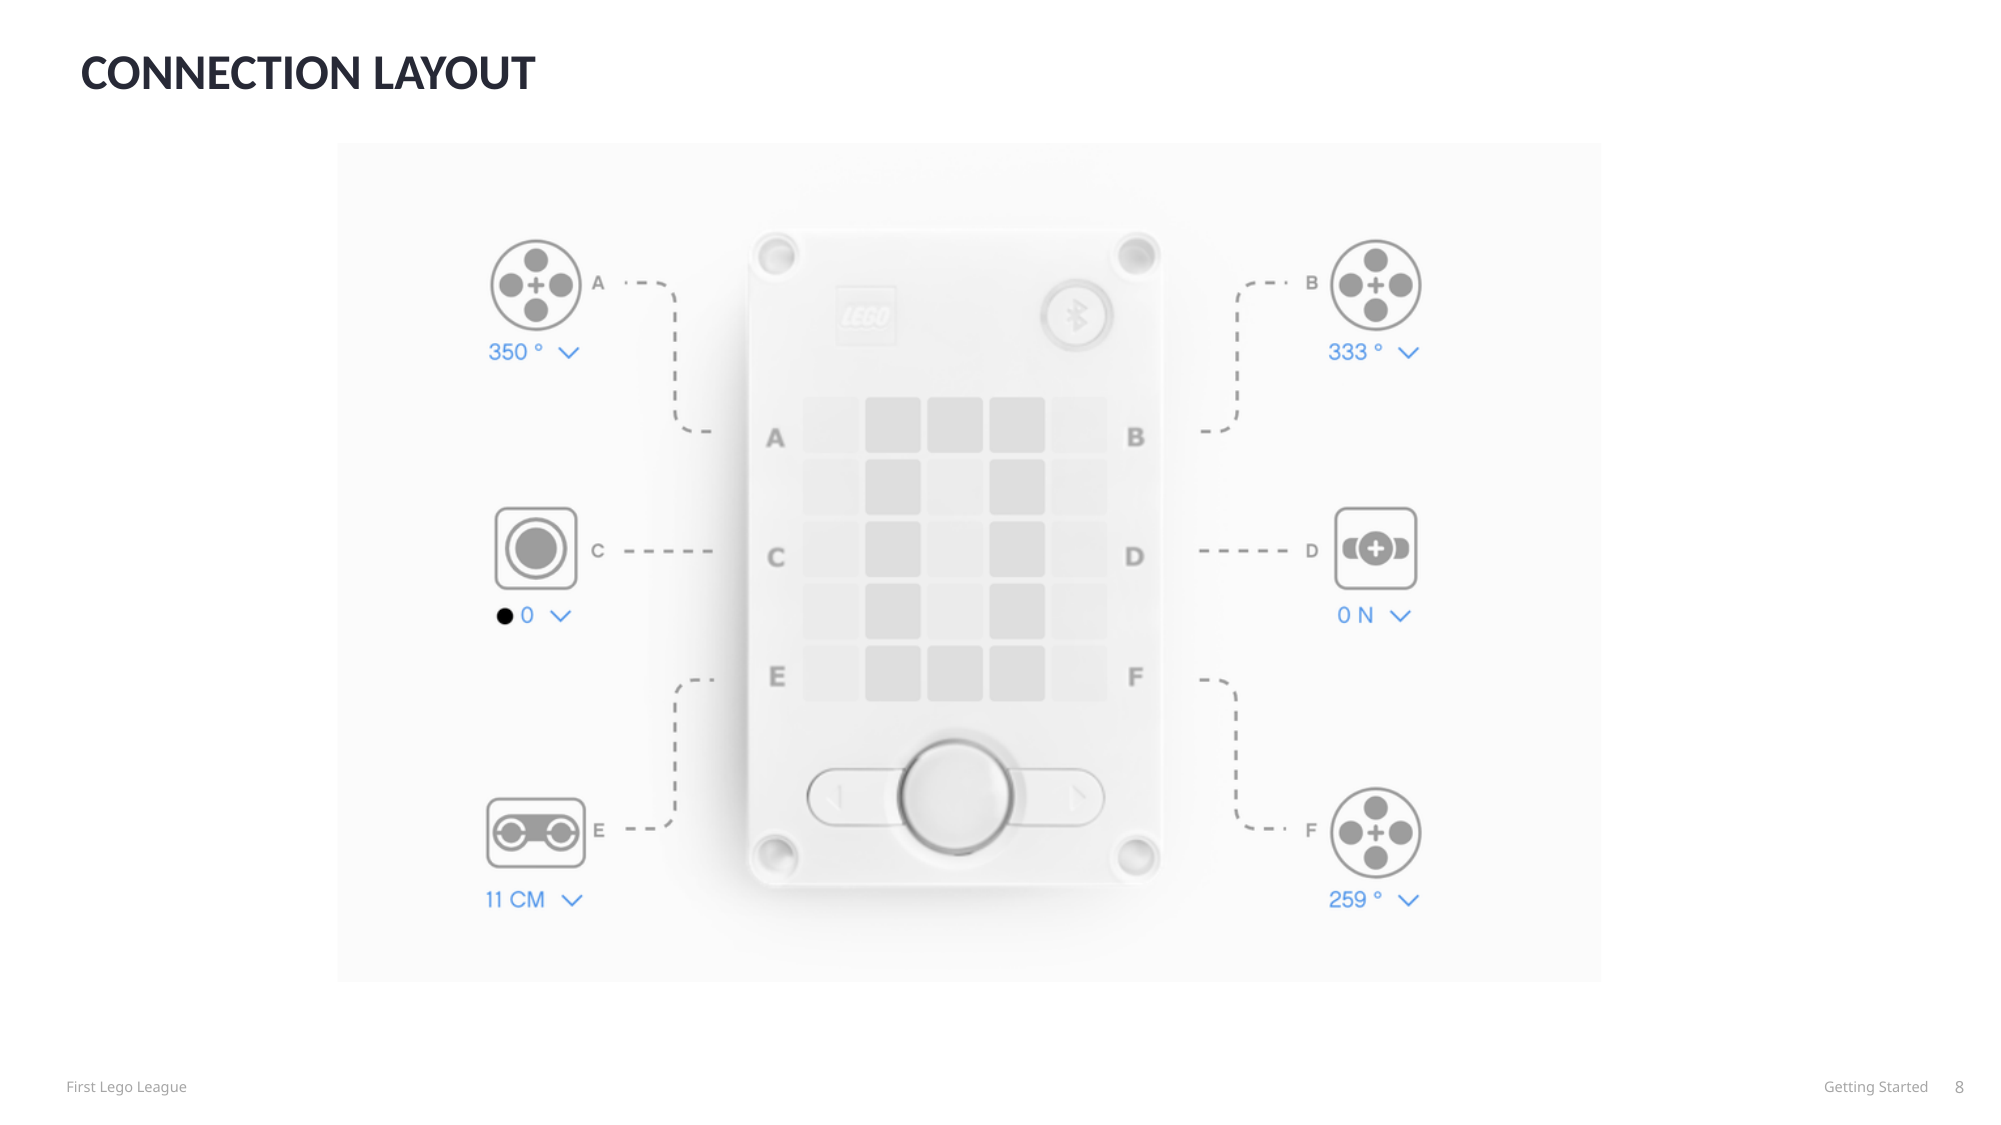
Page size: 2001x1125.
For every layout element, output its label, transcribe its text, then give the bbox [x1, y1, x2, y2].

picture [337, 143, 1602, 982]
title Connection Layout [66, 38, 1863, 114]
